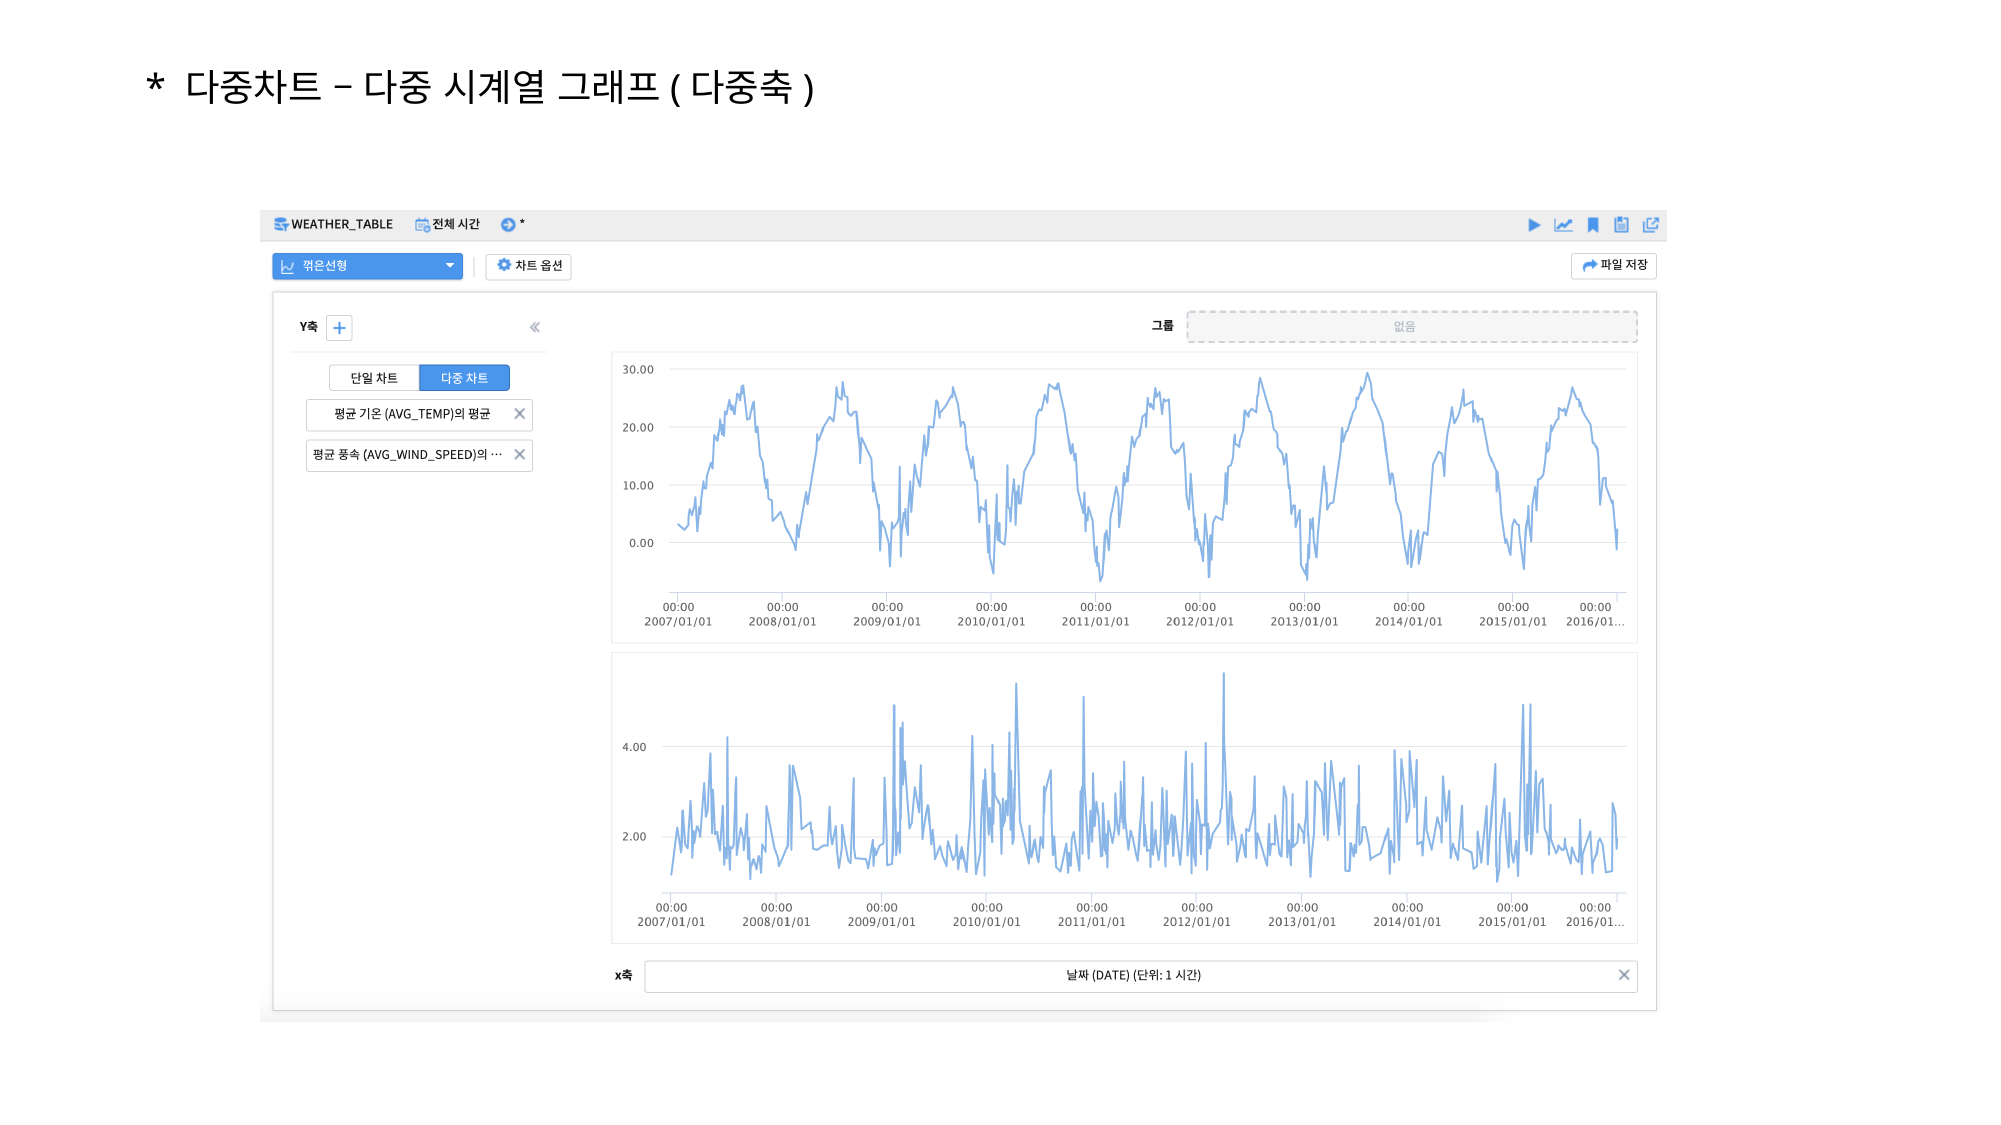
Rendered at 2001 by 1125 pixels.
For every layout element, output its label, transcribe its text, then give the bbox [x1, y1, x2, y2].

picture [260, 210, 1667, 1022]
text_box * 다중차트 – 다중 시계열 그래프(다중축) [130, 56, 964, 116]
